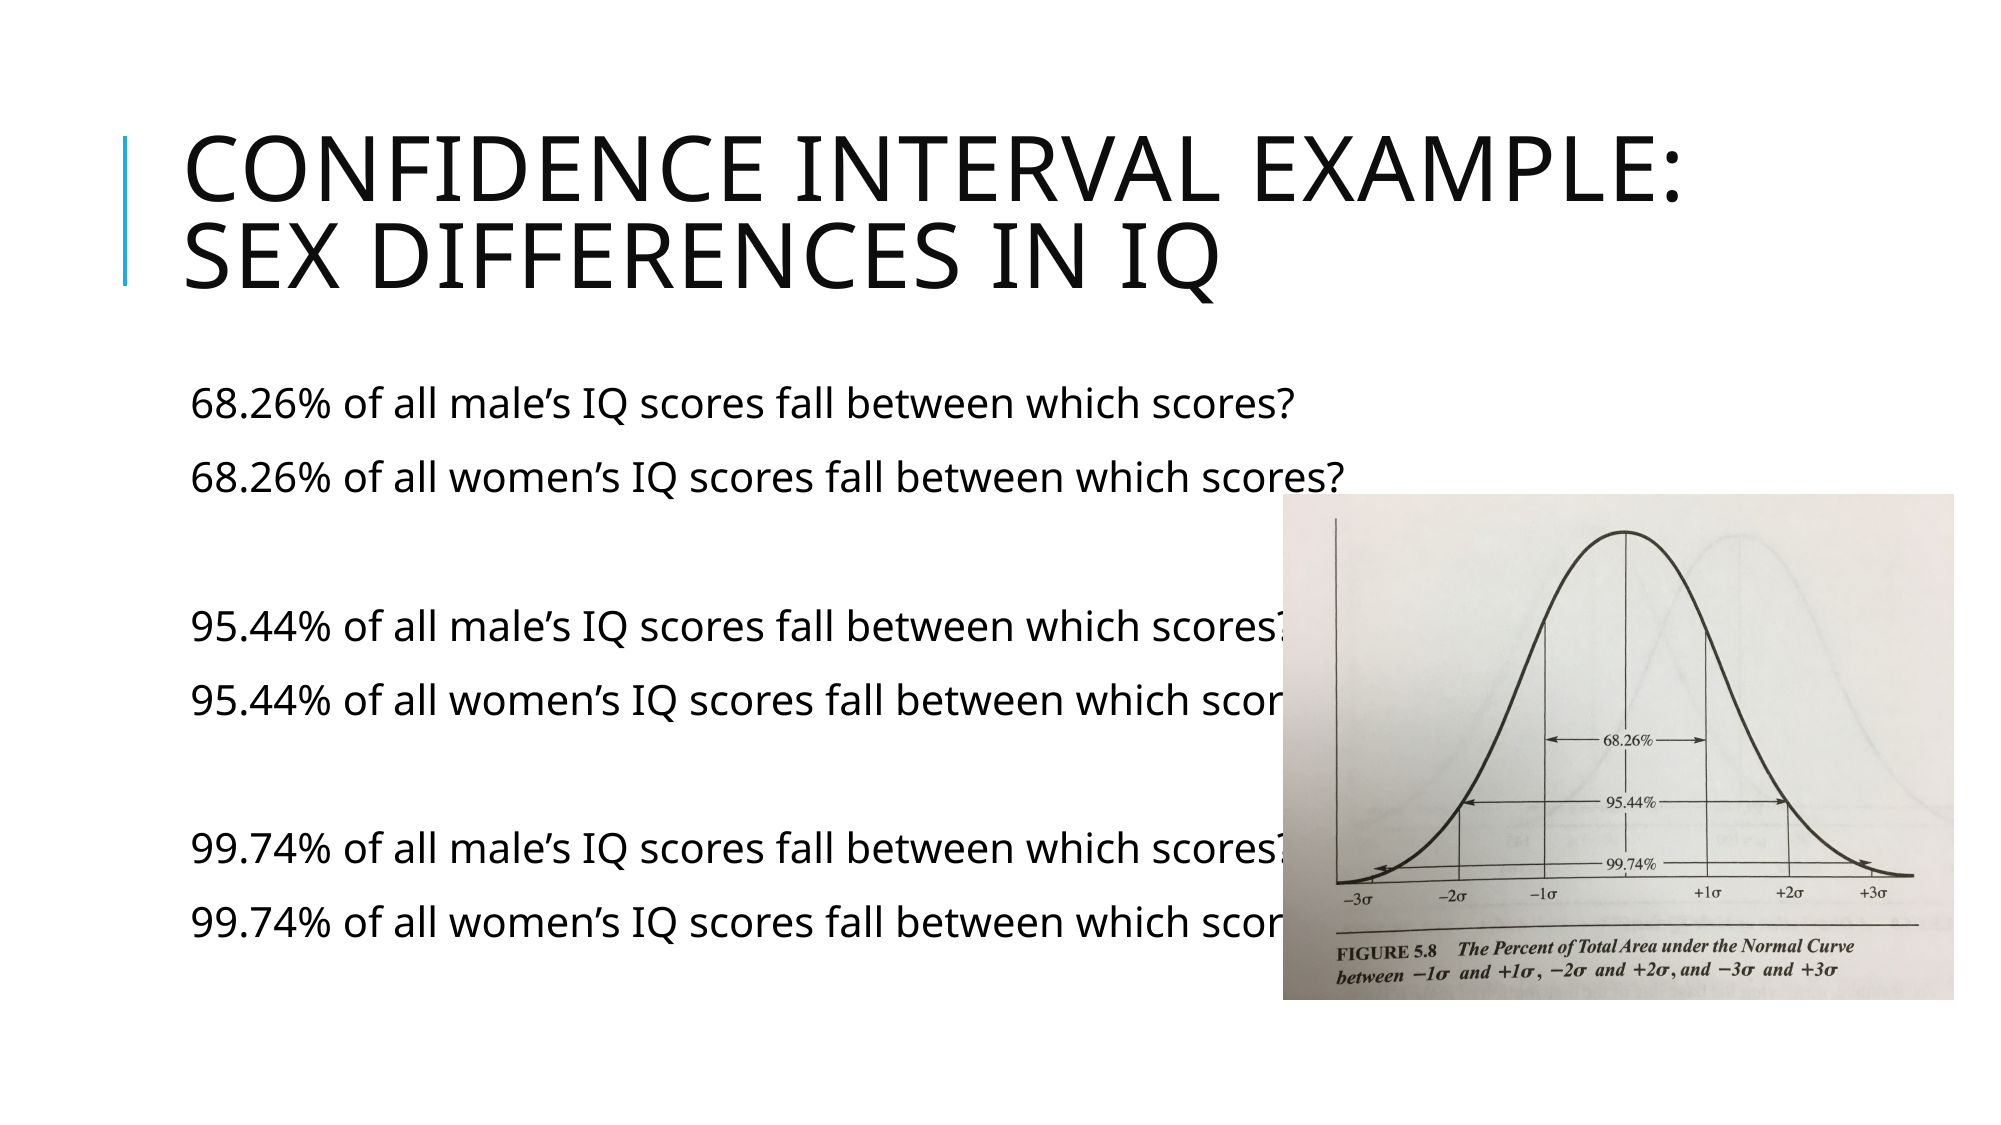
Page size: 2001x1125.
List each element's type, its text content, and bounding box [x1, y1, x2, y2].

picture [1283, 494, 1955, 1001]
list 68.26% of all male’s IQ scores fall between which scores? 68.26% of all women’s IQ scores fall between which scores? 95.44% of all male’s IQ scores fall between which scores? 95.44% of all women’s IQ scores fall between which scores? 99.74% of all male’s IQ scores fall between which scores? 99.74% of all women’s IQ scores fall between which scores? [168, 375, 1763, 1035]
title Confidence Interval Example: Sex Differences in IQ [168, 96, 1763, 342]
